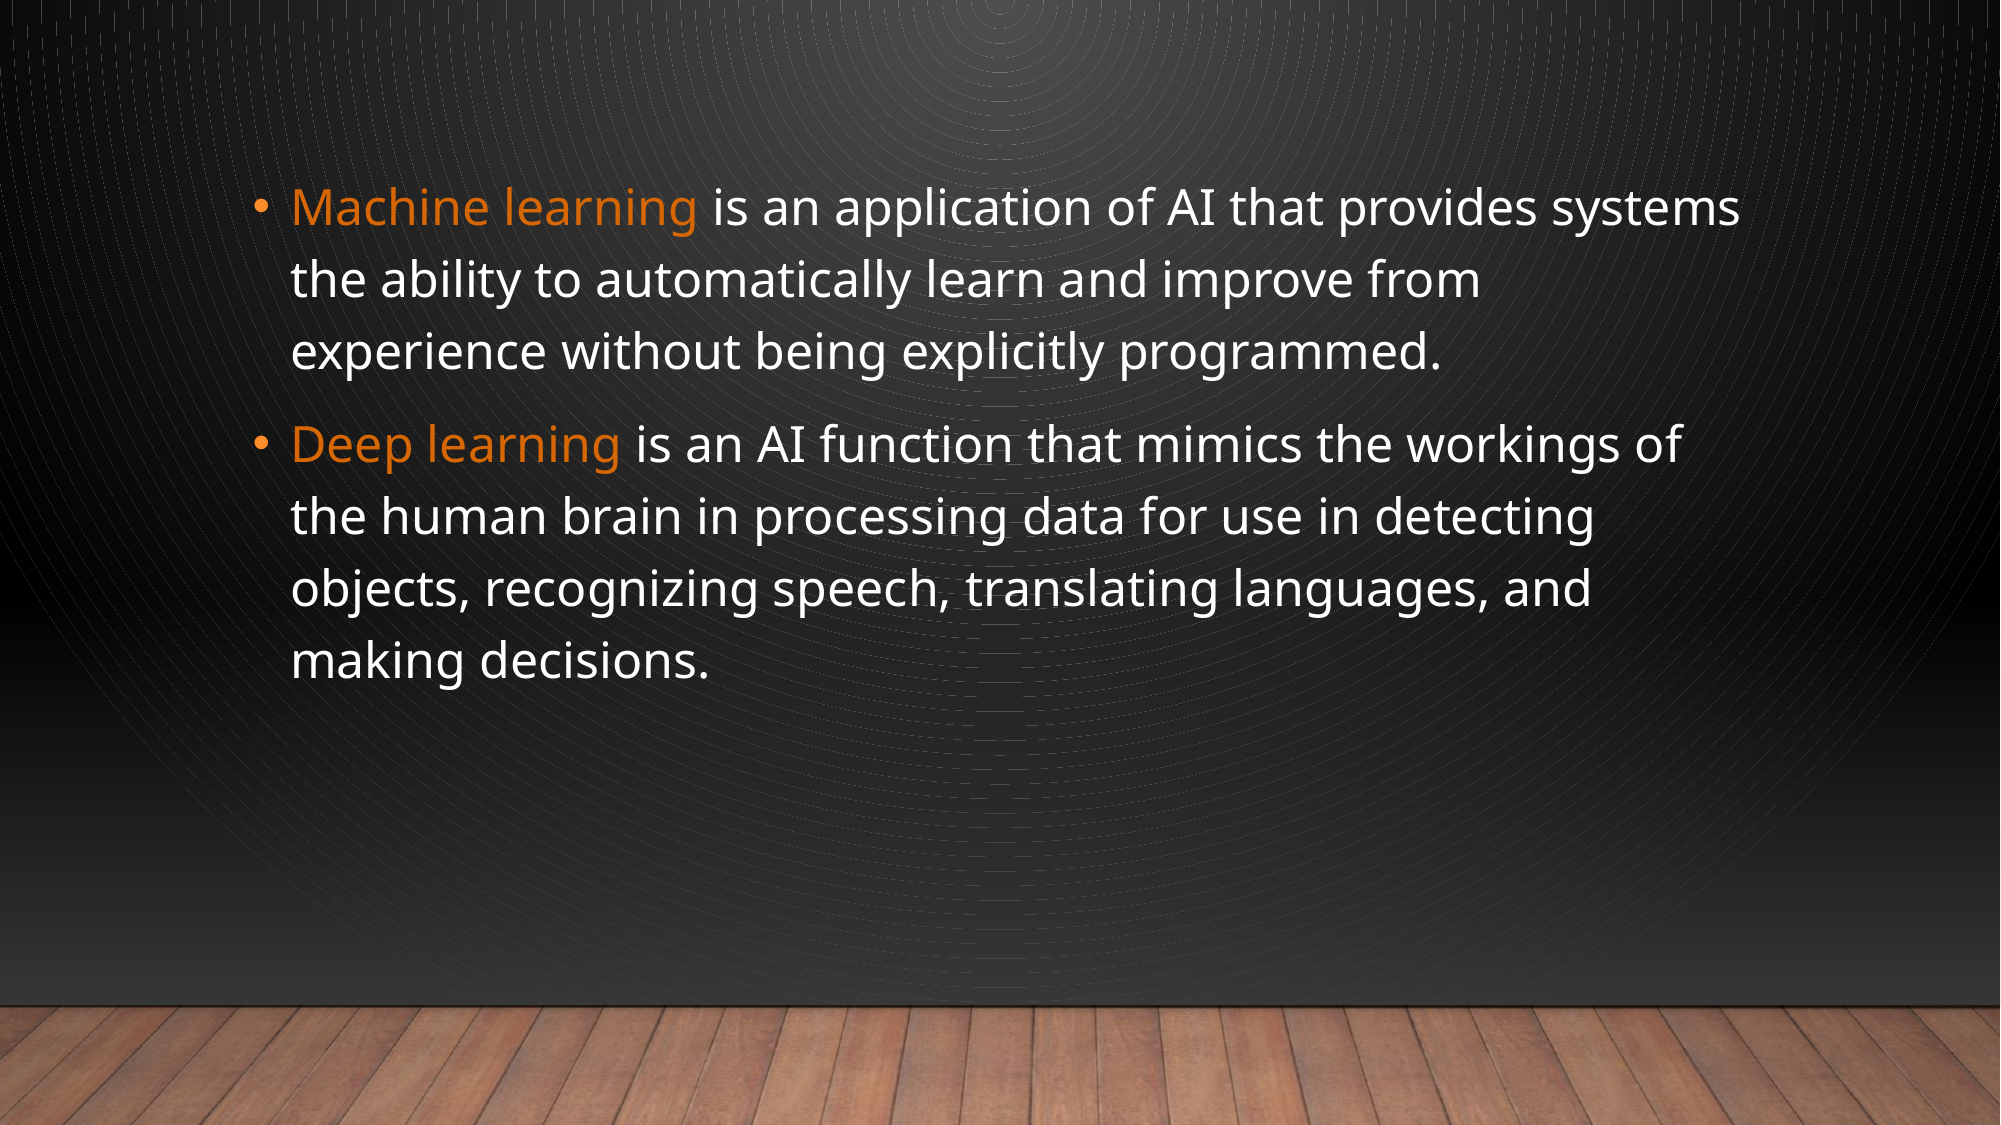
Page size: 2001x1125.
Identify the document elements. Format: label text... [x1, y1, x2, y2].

list Machine learning is an application of AI that provides systems the ability to automatically learn and improve from experience without being explicitly programmed. Deep learning is an AI function that mimics the workings of the human brain in processing data for use in detecting objects, recognizing speech, translating languages, and making decisions. [237, 156, 1762, 723]
picture [0, 1005, 2000, 1125]
